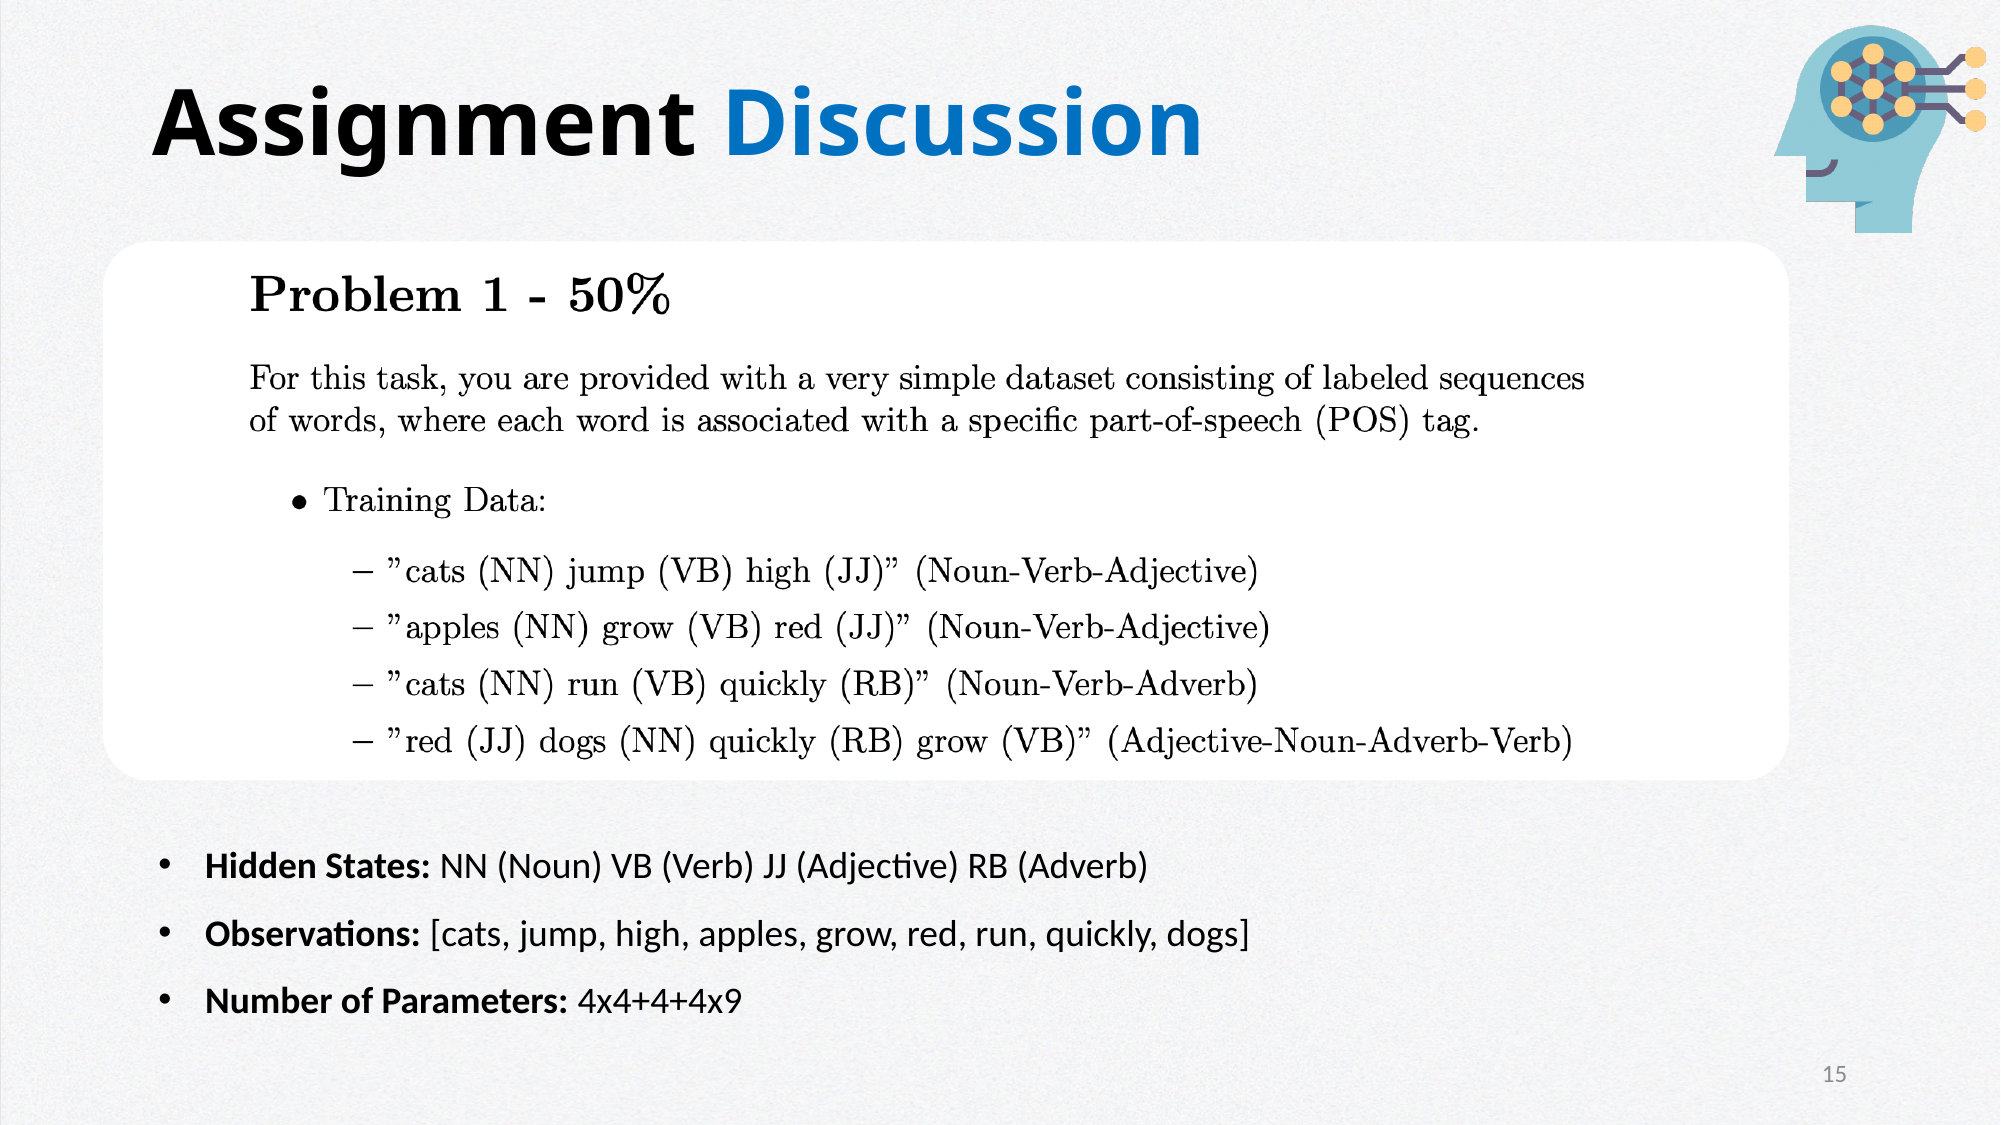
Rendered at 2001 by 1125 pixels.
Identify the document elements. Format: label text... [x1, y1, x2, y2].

title Assignment Discussion [137, 17, 1767, 235]
picture [0, 0, 2001, 1125]
text_box Hidden States: NN (Noun) VB (Verb) JJ (Adjective) RB (Adverb) Observations: [cats, jump, high, apples, grow, red, run, quickly, dogs] Number of Parameters: 4x4+4+4x9 [143, 811, 1267, 1029]
slide_number 14 [1412, 1042, 1863, 1103]
